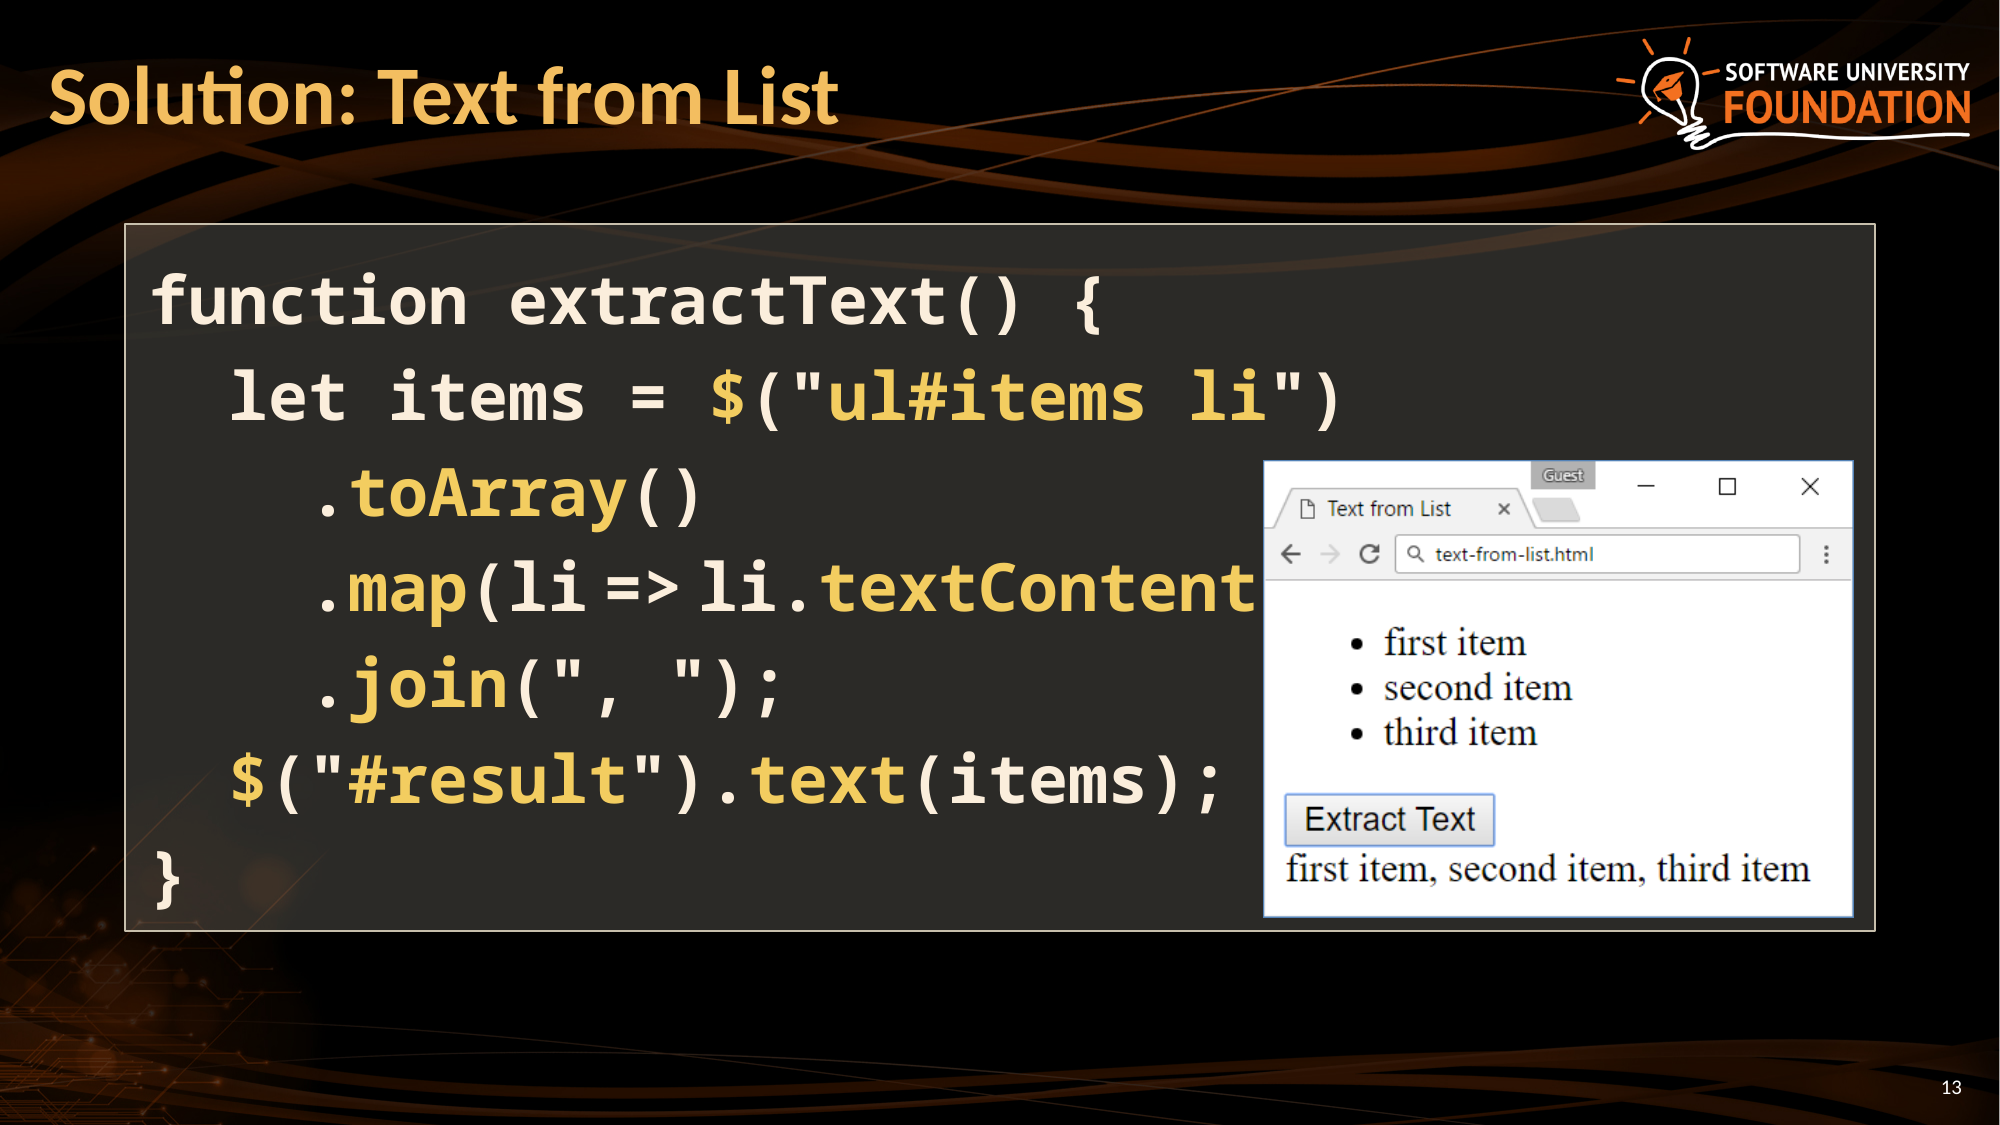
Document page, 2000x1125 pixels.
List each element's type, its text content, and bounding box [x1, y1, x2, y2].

slide_number 13 [1897, 1070, 1968, 1103]
title Solution: Text from List [30, 6, 1602, 189]
picture [0, 0, 2000, 1125]
text_box function extractText() { let items = $("ul#items li") .toArray() .map(li => li.textContent) .join(", "); $("#result").text(items); } [124, 223, 1875, 931]
